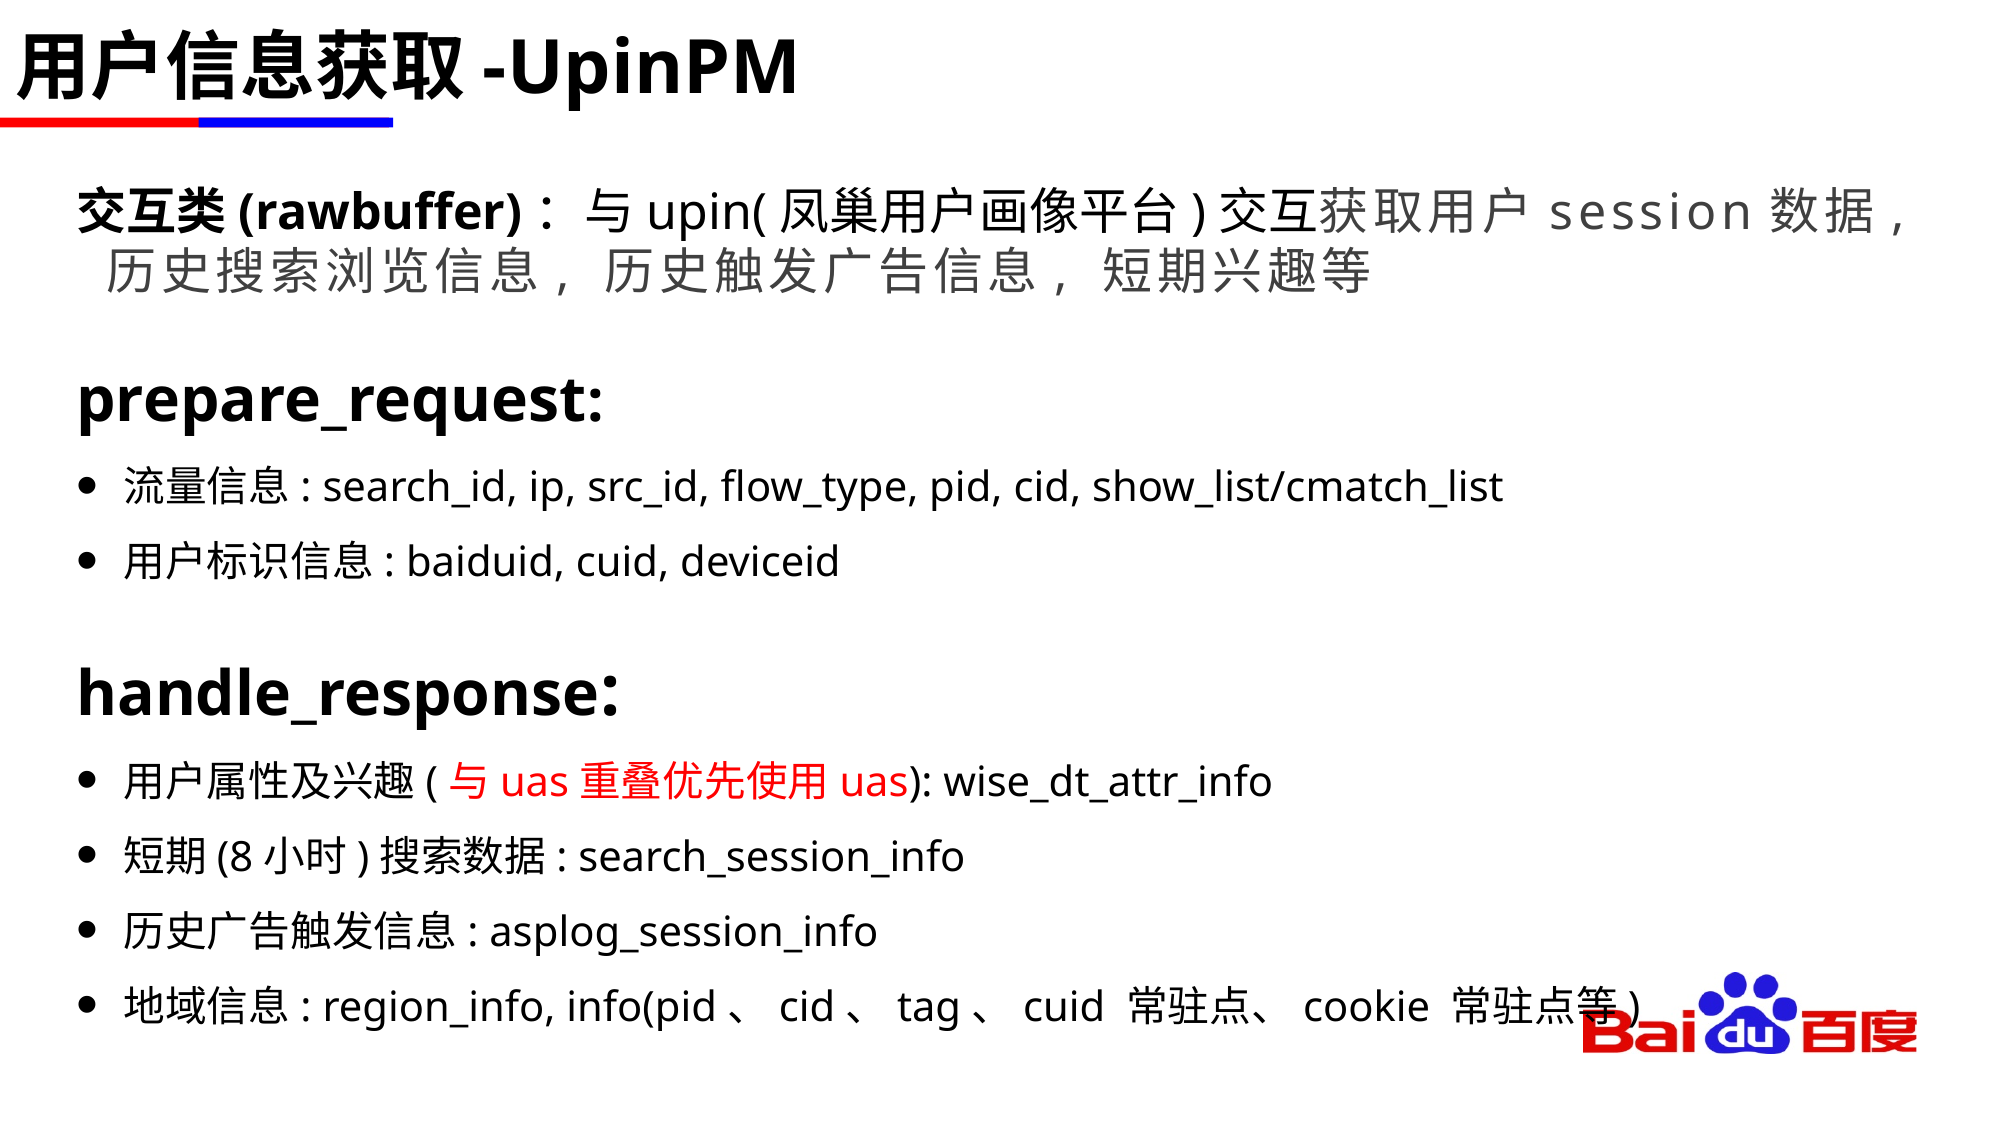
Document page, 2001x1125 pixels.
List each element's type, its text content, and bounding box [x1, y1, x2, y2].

list 交互类(rawbuffer)：与upin(凤巢用户画像平台)交互获取用户session数据, 历史搜索浏览信息, 历史触发广告信息, 短期兴趣等 prepare_request: 流量信息: search_id, ip, src_id, flow_type, pid, cid, show_list/cmatch_list 用户标识信息: baiduid, cuid, deviceid handle_response: 用户属性及兴趣(与uas重叠优先使用uas): wise_dt_attr_info 短期(8小时)搜索数据: search_session_info 历史广告触发信息: asplog_session_info 地域信息: region_info, info(pid、cid、tag、cuid 常驻点、cookie 常驻点等) [61, 171, 1924, 1068]
title 用户信息获取-UpinPM [0, 0, 1801, 128]
